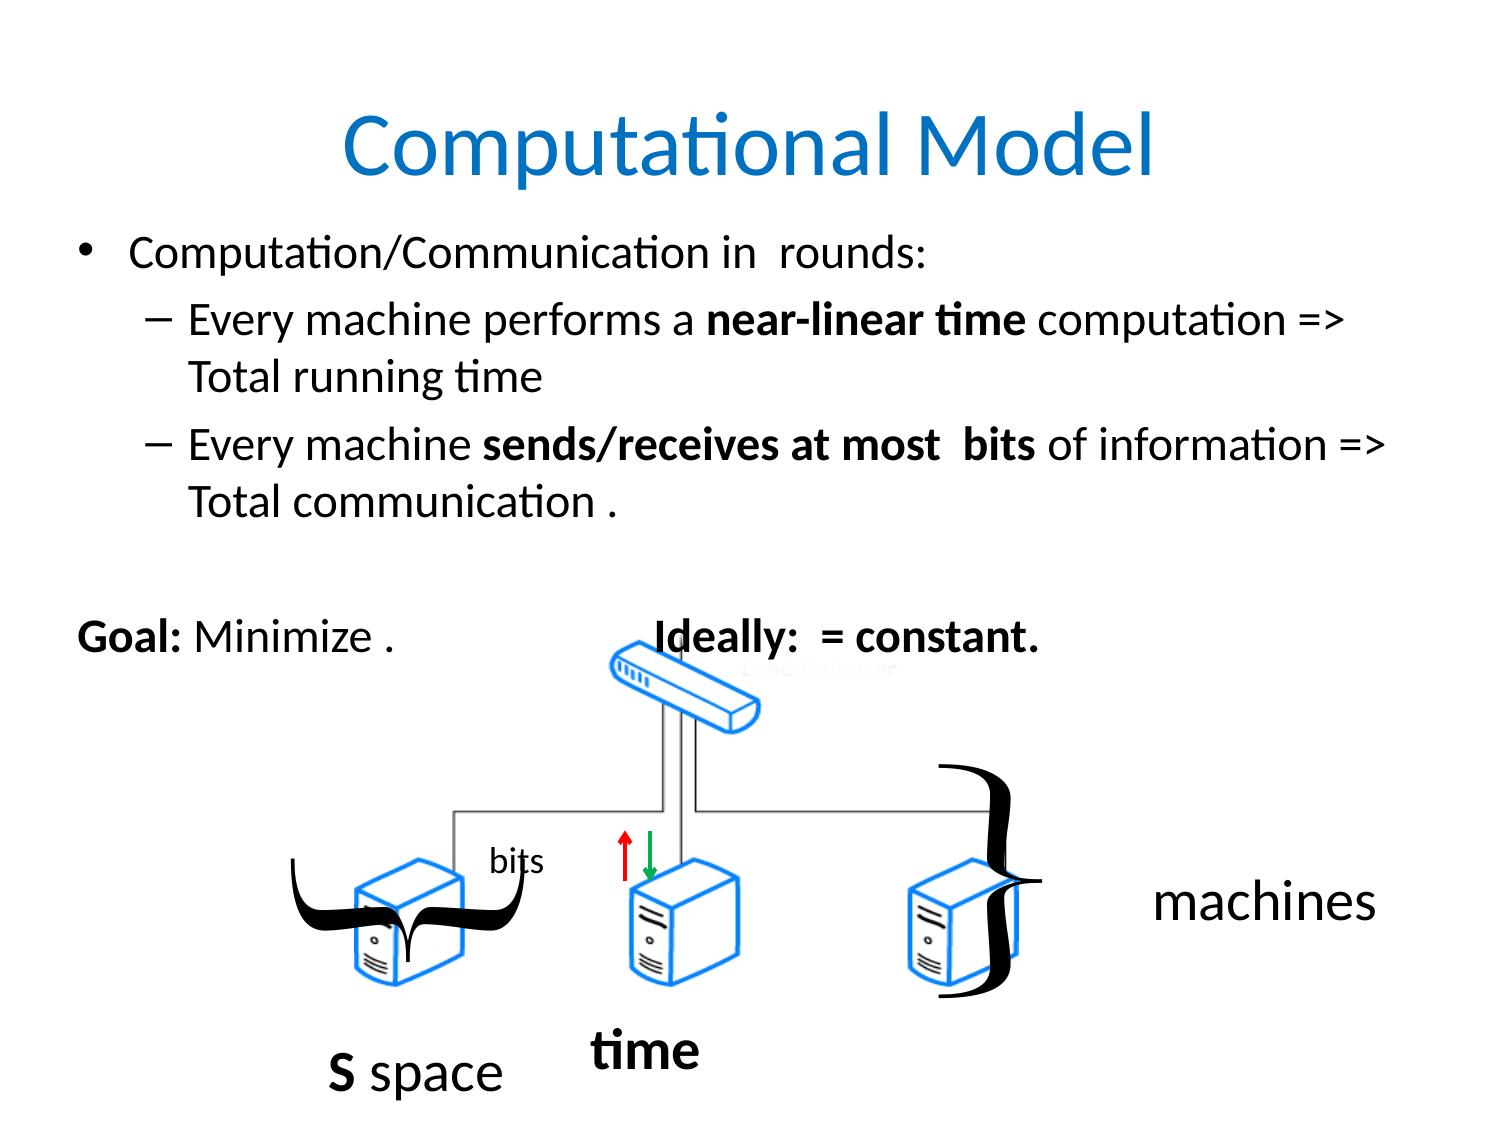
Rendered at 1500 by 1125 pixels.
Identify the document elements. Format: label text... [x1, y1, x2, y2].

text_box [282, 624, 1488, 1112]
title Computational Model [75, 45, 1425, 233]
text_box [465, 828, 663, 890]
